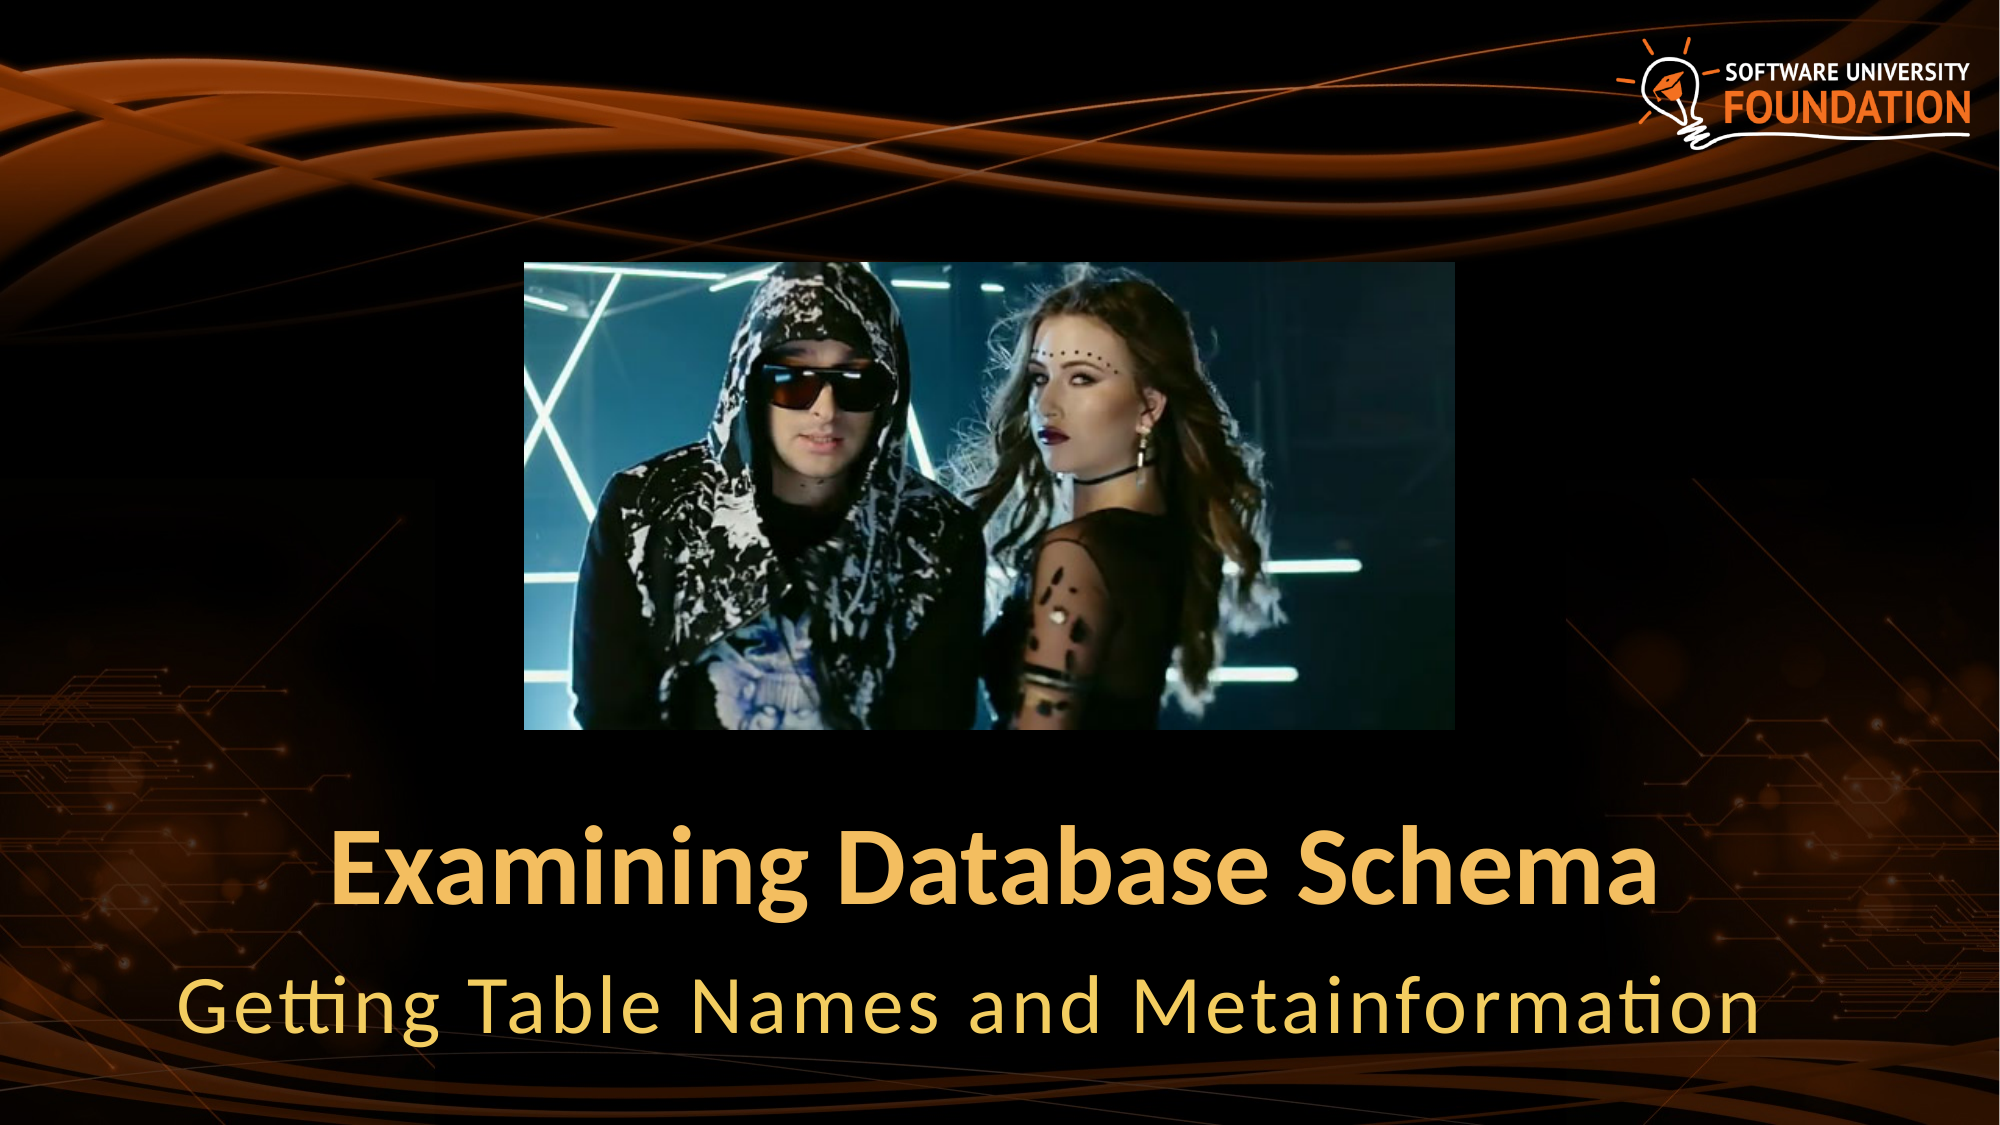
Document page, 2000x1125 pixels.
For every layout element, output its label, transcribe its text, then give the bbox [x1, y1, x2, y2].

picture [0, 0, 2000, 1125]
title Examining Database Schema [91, 800, 1900, 935]
list Getting Table Names and Metainformation [128, 939, 1813, 1053]
